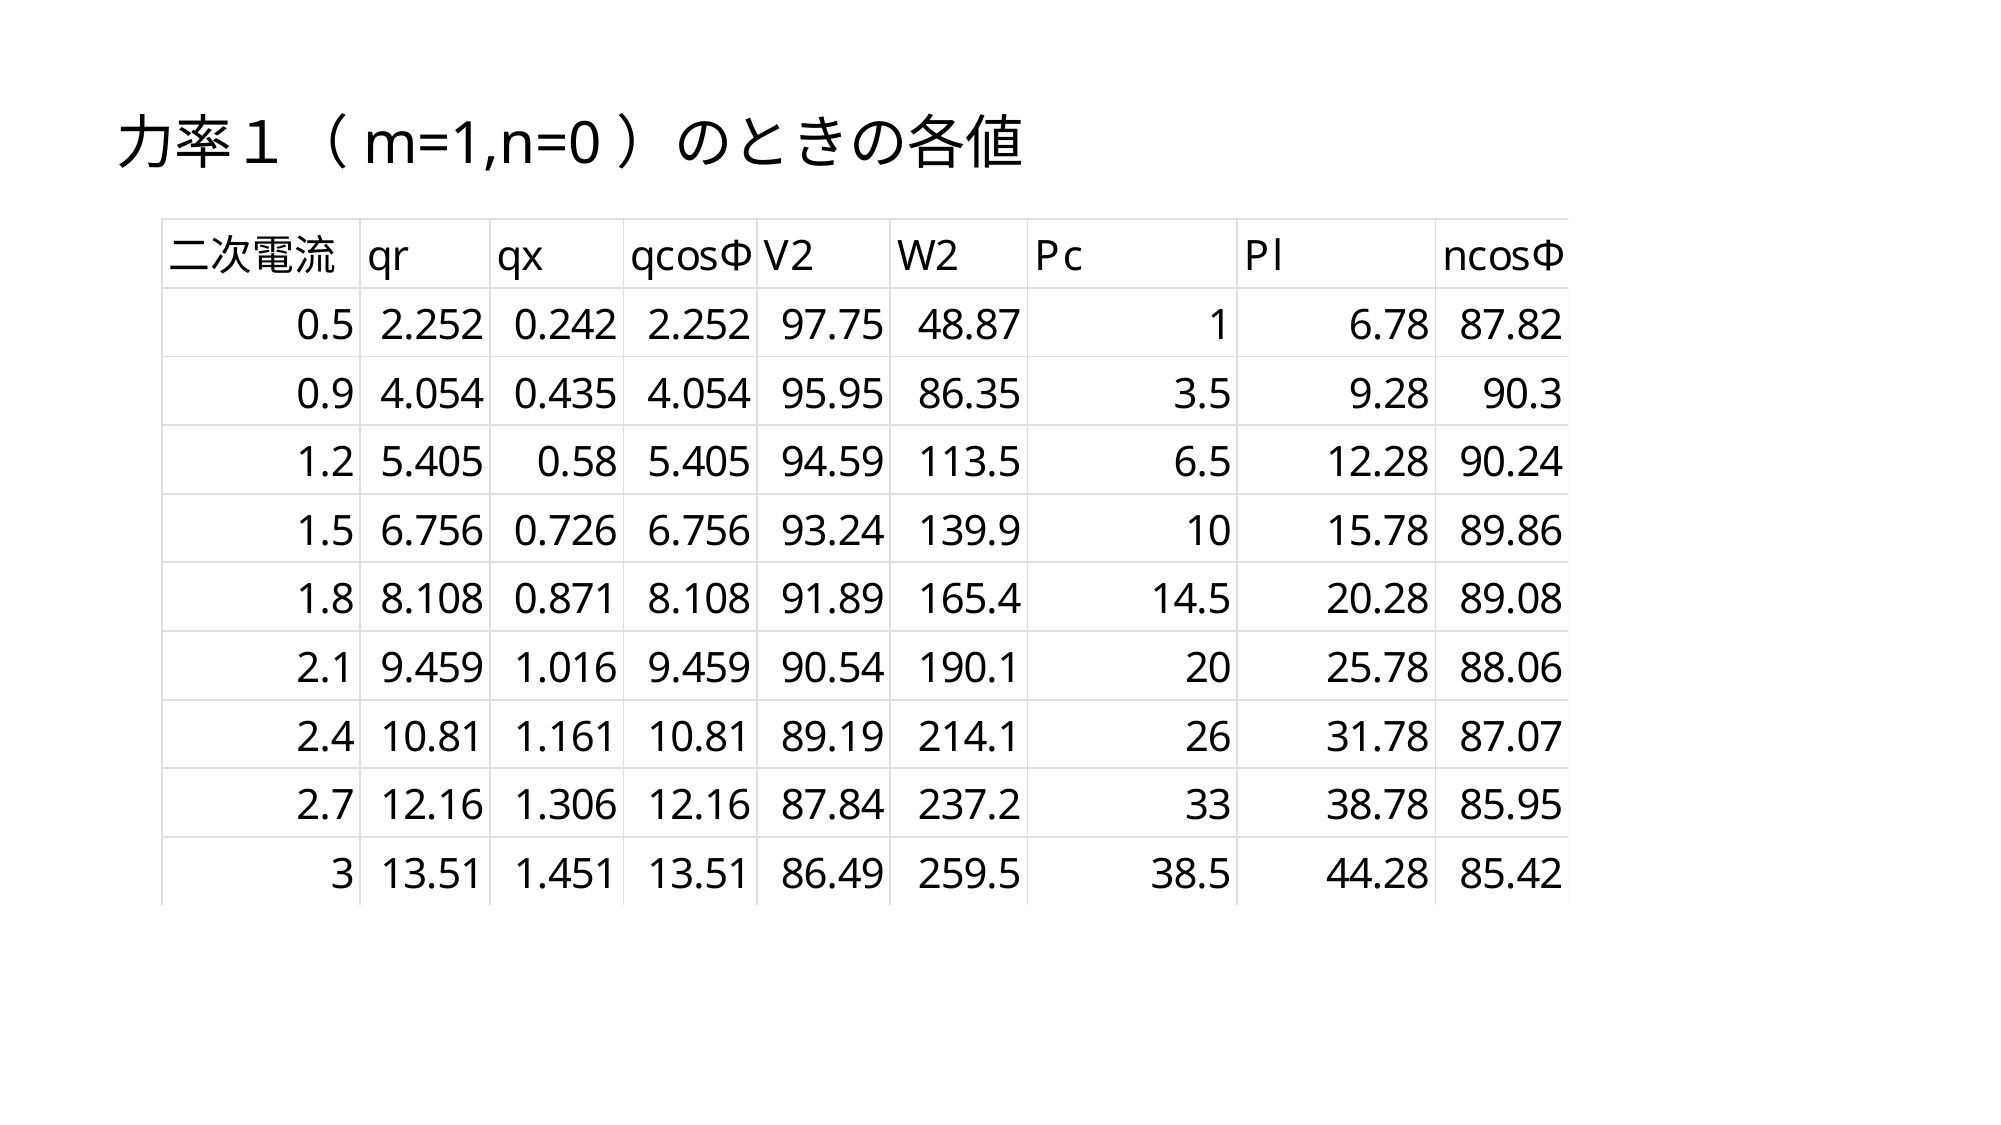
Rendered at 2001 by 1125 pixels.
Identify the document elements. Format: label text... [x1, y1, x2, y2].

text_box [160, 217, 1571, 908]
text_box 力率１（m=1,n=0）のときの各値 [101, 97, 1758, 183]
